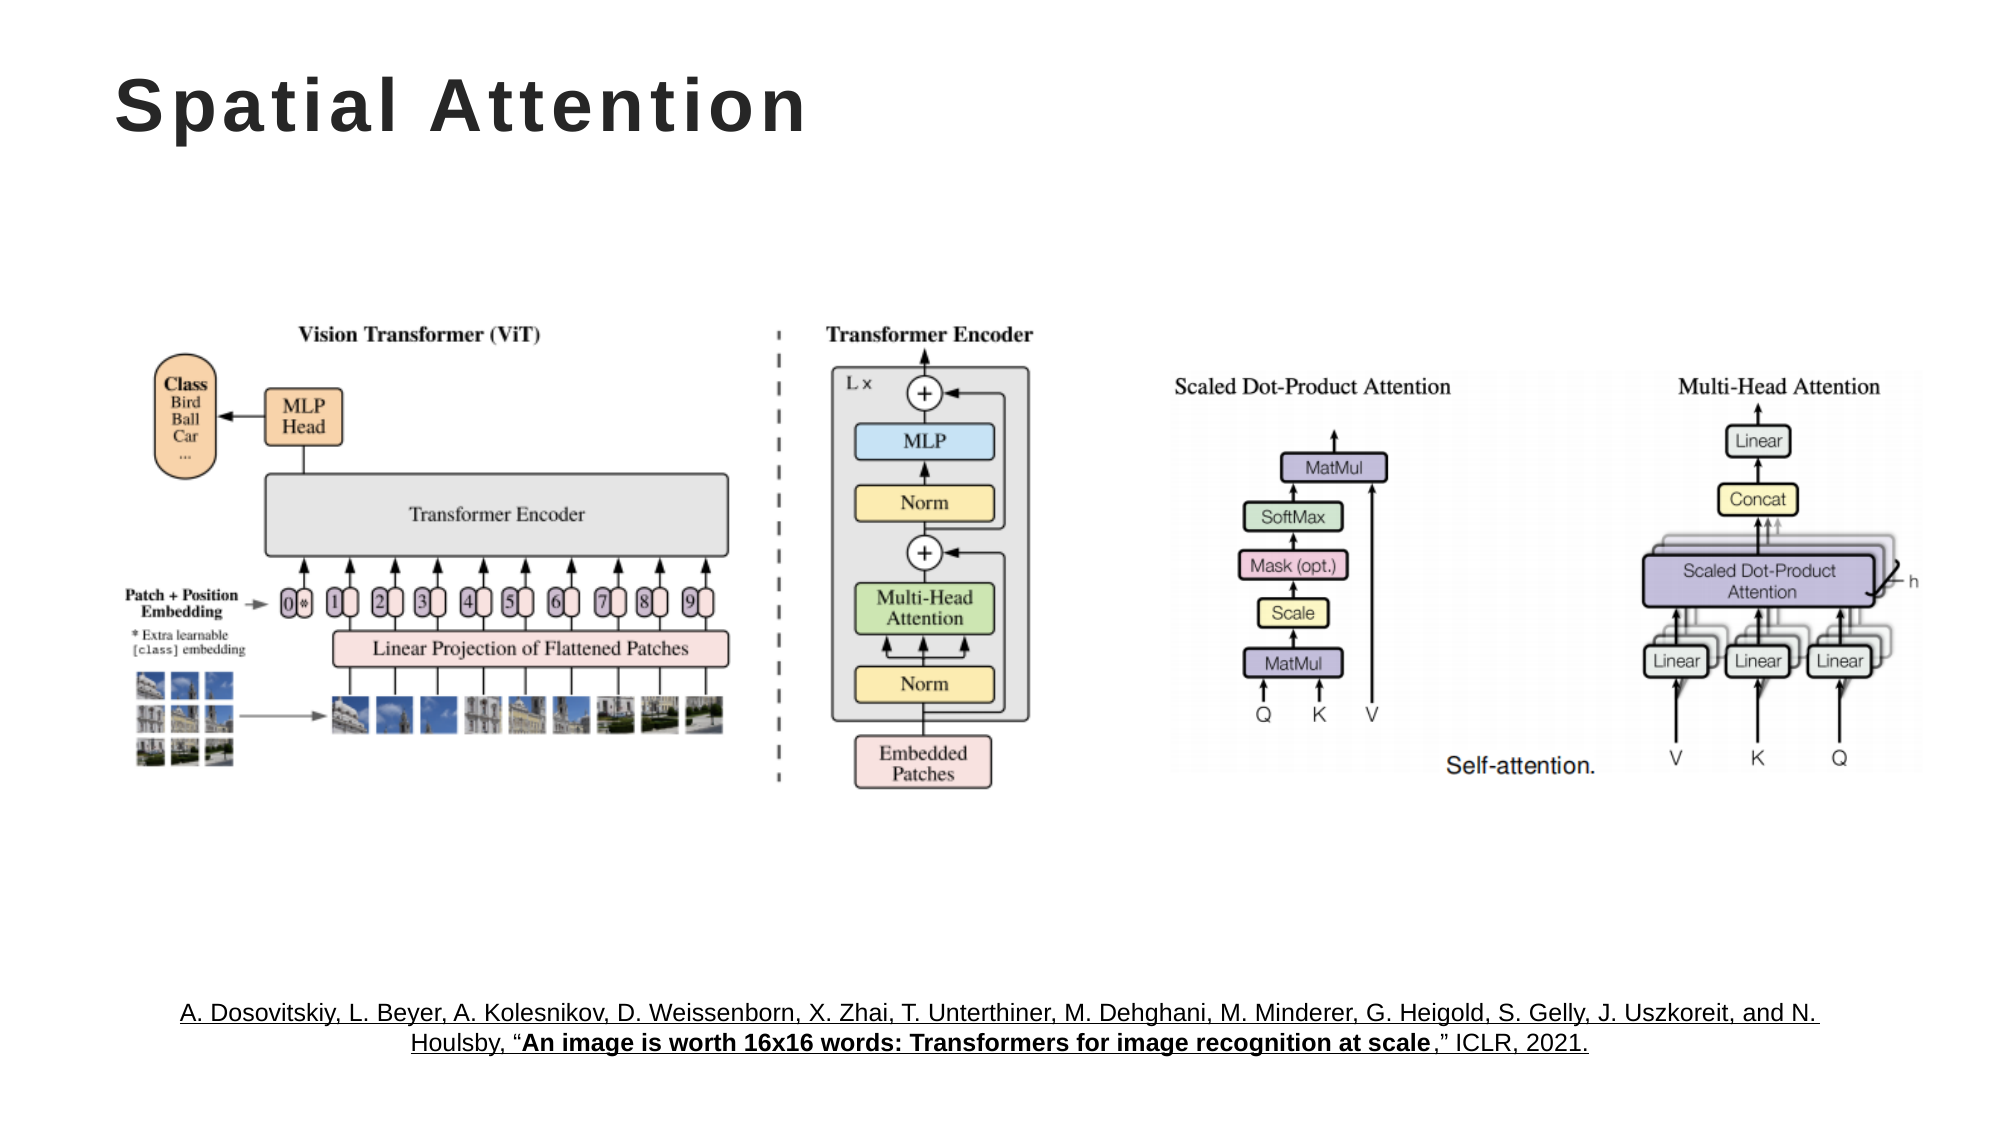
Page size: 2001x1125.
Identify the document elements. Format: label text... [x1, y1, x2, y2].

title Spatial Attention [100, 43, 1900, 160]
picture [1167, 358, 1935, 790]
picture [115, 313, 1038, 835]
text_box A. Dosovitskiy, L. Beyer, A. Kolesnikov, D. Weissenborn, X. Zhai, T. Unterthiner, M. Dehghani, M. Minderer, G. Heigold, S. Gelly, J. Uszkoreit, and N. Houlsby, “An image is worth 16x16 words: Transformers for image recognition at scale,” ICLR, 2021. [142, 988, 1858, 1064]
